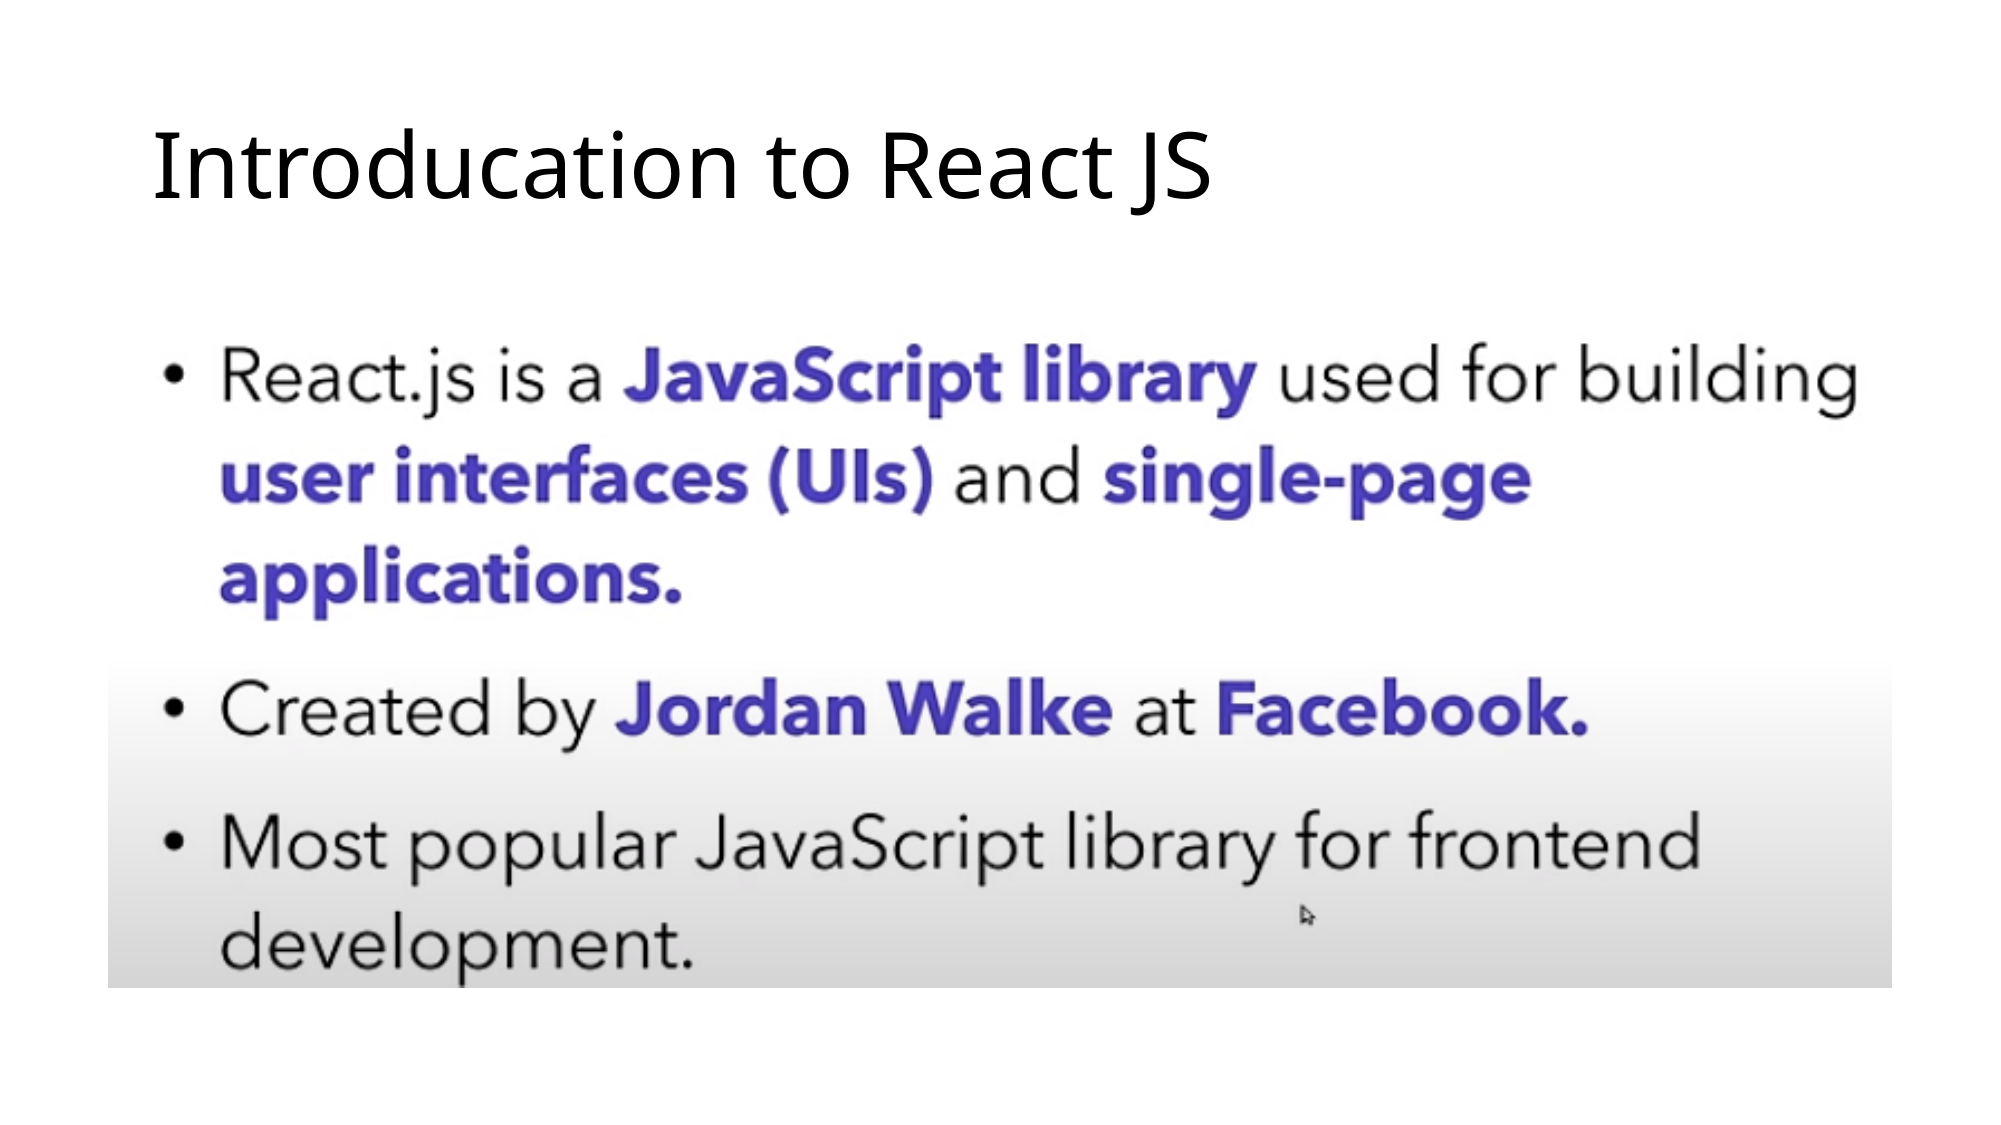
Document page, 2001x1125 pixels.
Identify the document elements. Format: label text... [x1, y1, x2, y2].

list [108, 322, 1892, 988]
title Introducation to React JS [137, 59, 1863, 278]
